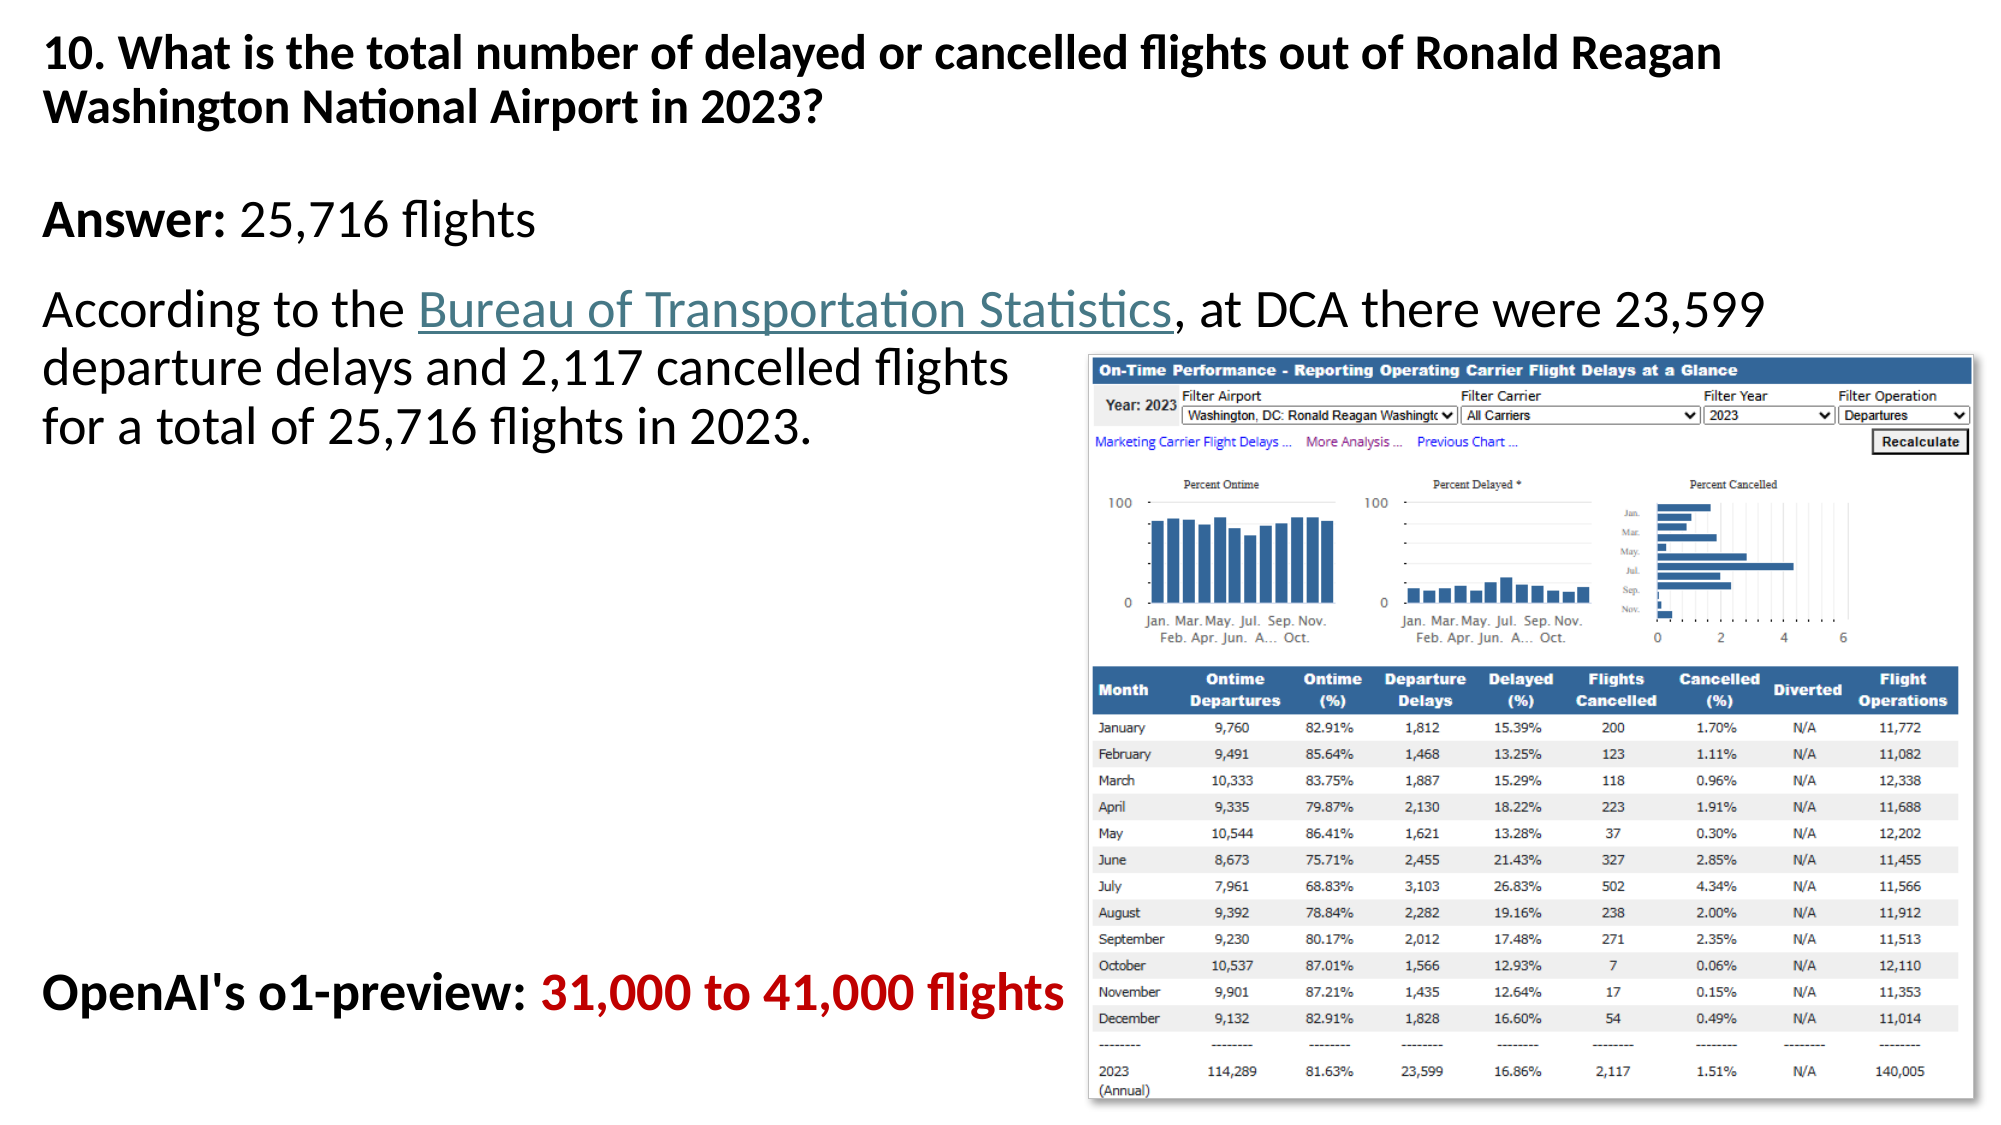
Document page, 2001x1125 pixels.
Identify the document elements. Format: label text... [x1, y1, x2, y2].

list Answer: 25,716 flights According to the Bureau of Transportation Statistics, at DCA there were 23,599 departure delays and 2,117 cancelled flights for a total of 25,716 flights in 2023. OpenAI's o1-preview: 31,000 to 41,000 flights [27, 183, 1834, 1099]
picture [1087, 353, 1975, 1100]
title 10. What is the total number of delayed or cancelled flights out of Ronald Reagan Washington National Airport in 2023? [27, 26, 1981, 136]
